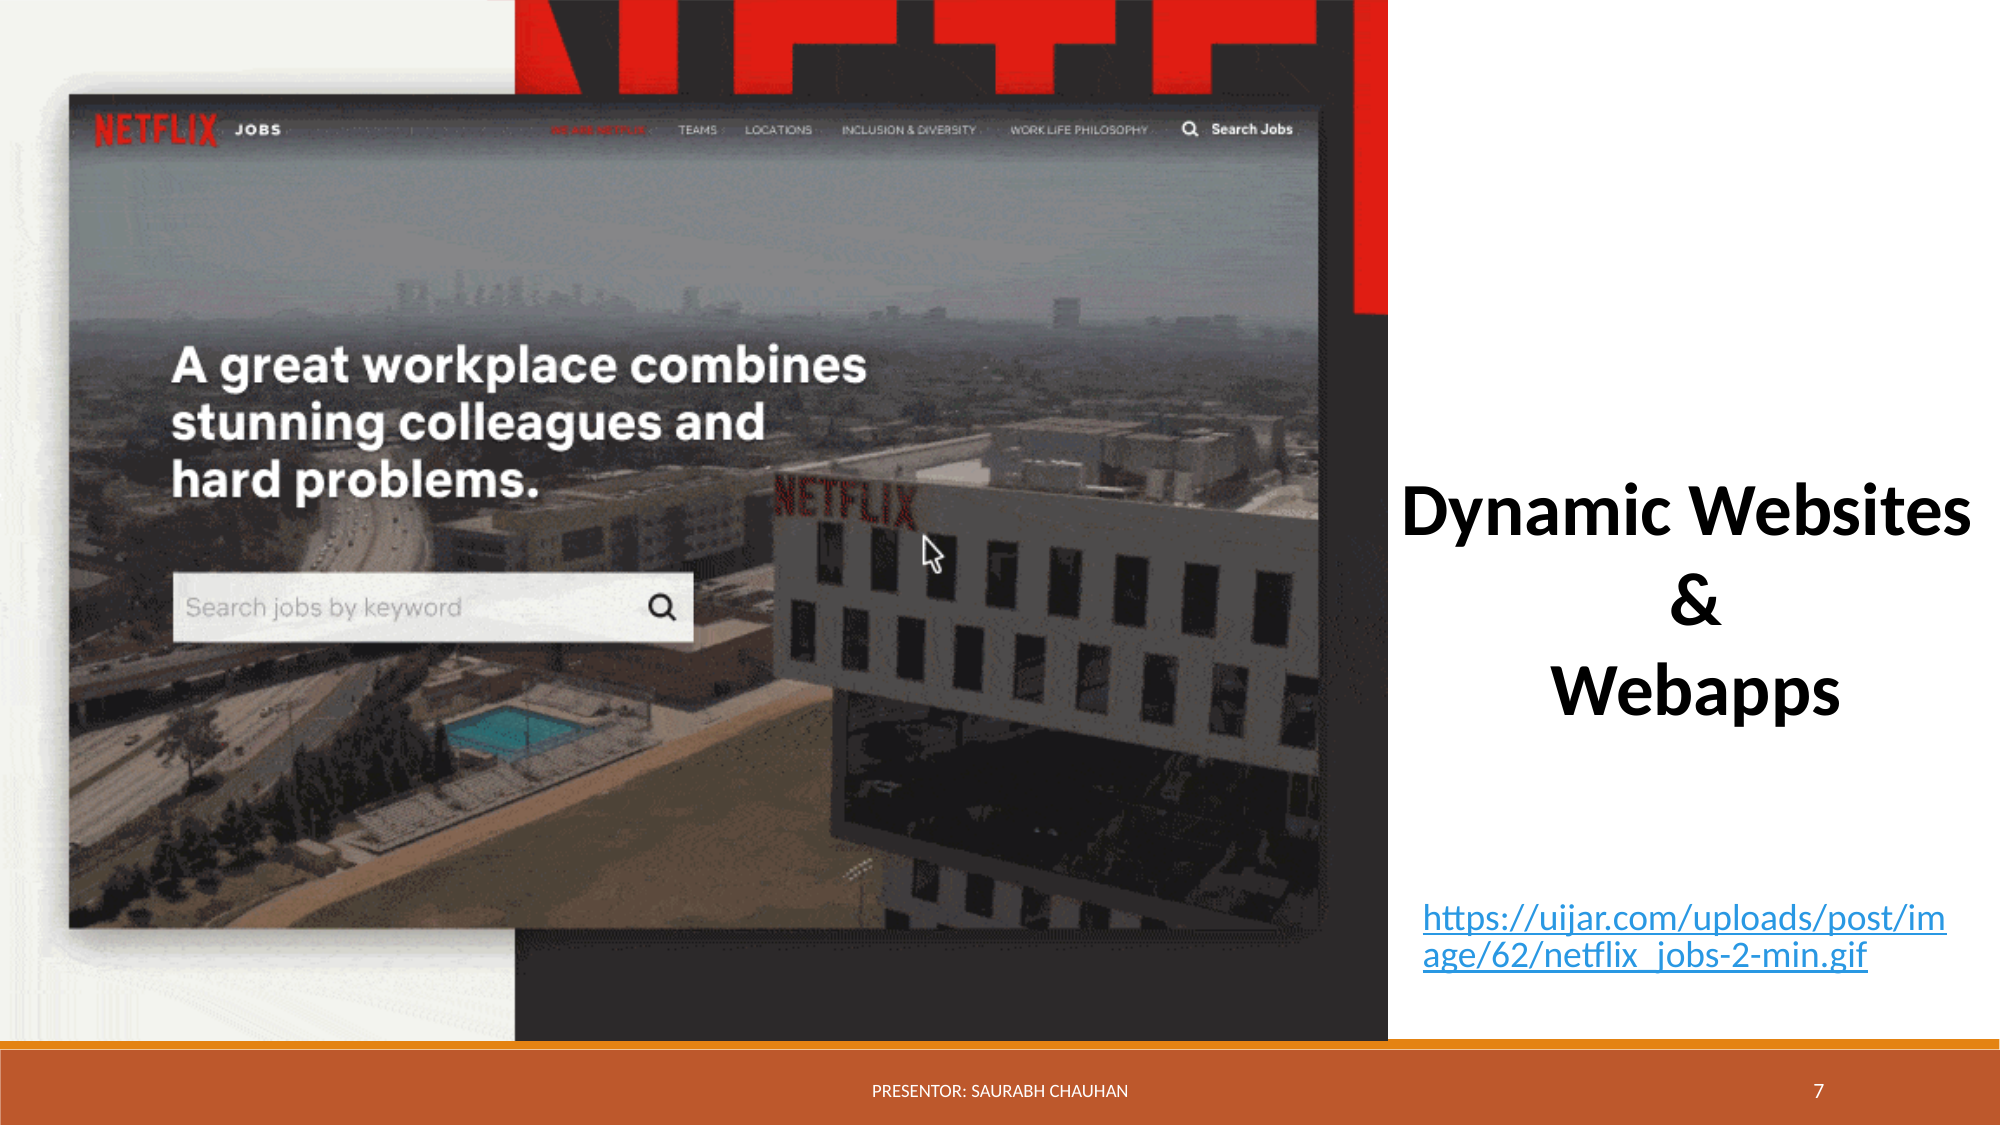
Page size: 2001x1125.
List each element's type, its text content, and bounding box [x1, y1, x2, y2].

text_box https://uijar.com/uploads/post/image/62/netflix_jobs-2-min.gif [1407, 885, 1971, 946]
footer PRESENTOR: SAURABH CHAUHAN [604, 1059, 1396, 1120]
slide_number ‹#› [1624, 1059, 1840, 1120]
picture [0, 0, 1388, 1041]
text_box Dynamic Websites & Webapps [1392, 453, 2000, 738]
